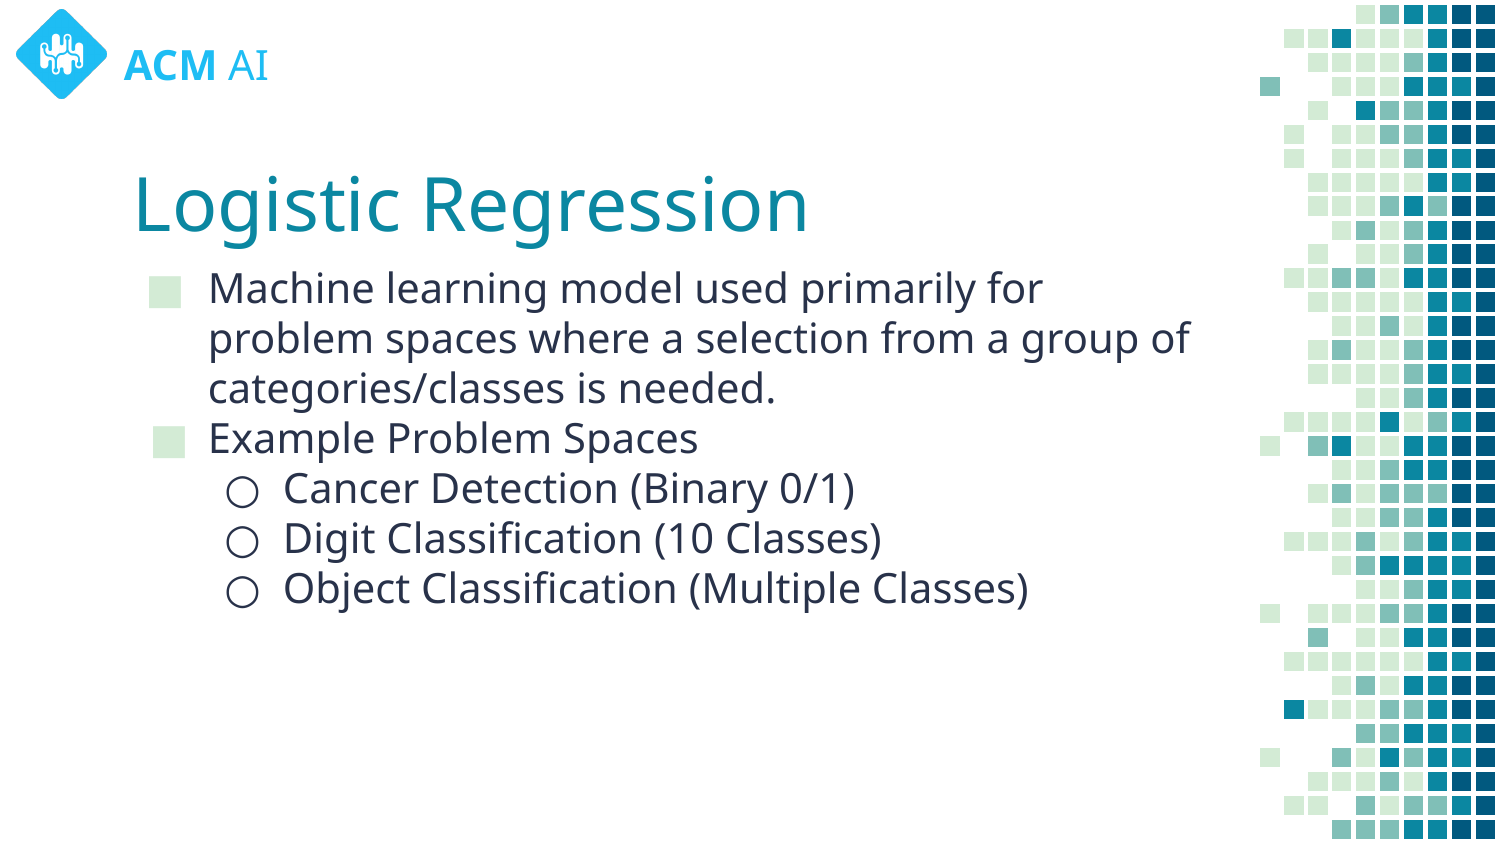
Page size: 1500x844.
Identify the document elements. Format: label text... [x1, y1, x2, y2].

text_box ACM AI [111, 23, 291, 84]
list Machine learning model used primarily for problem spaces where a selection from a group of categories/classes is needed. Example Problem Spaces Cancer Detection (Binary 0/1) Digit Classification (10 Classes) Object Classification (Multiple Classes) [117, 246, 1227, 736]
picture [16, 8, 107, 100]
title Logistic Regression [117, 121, 1227, 246]
